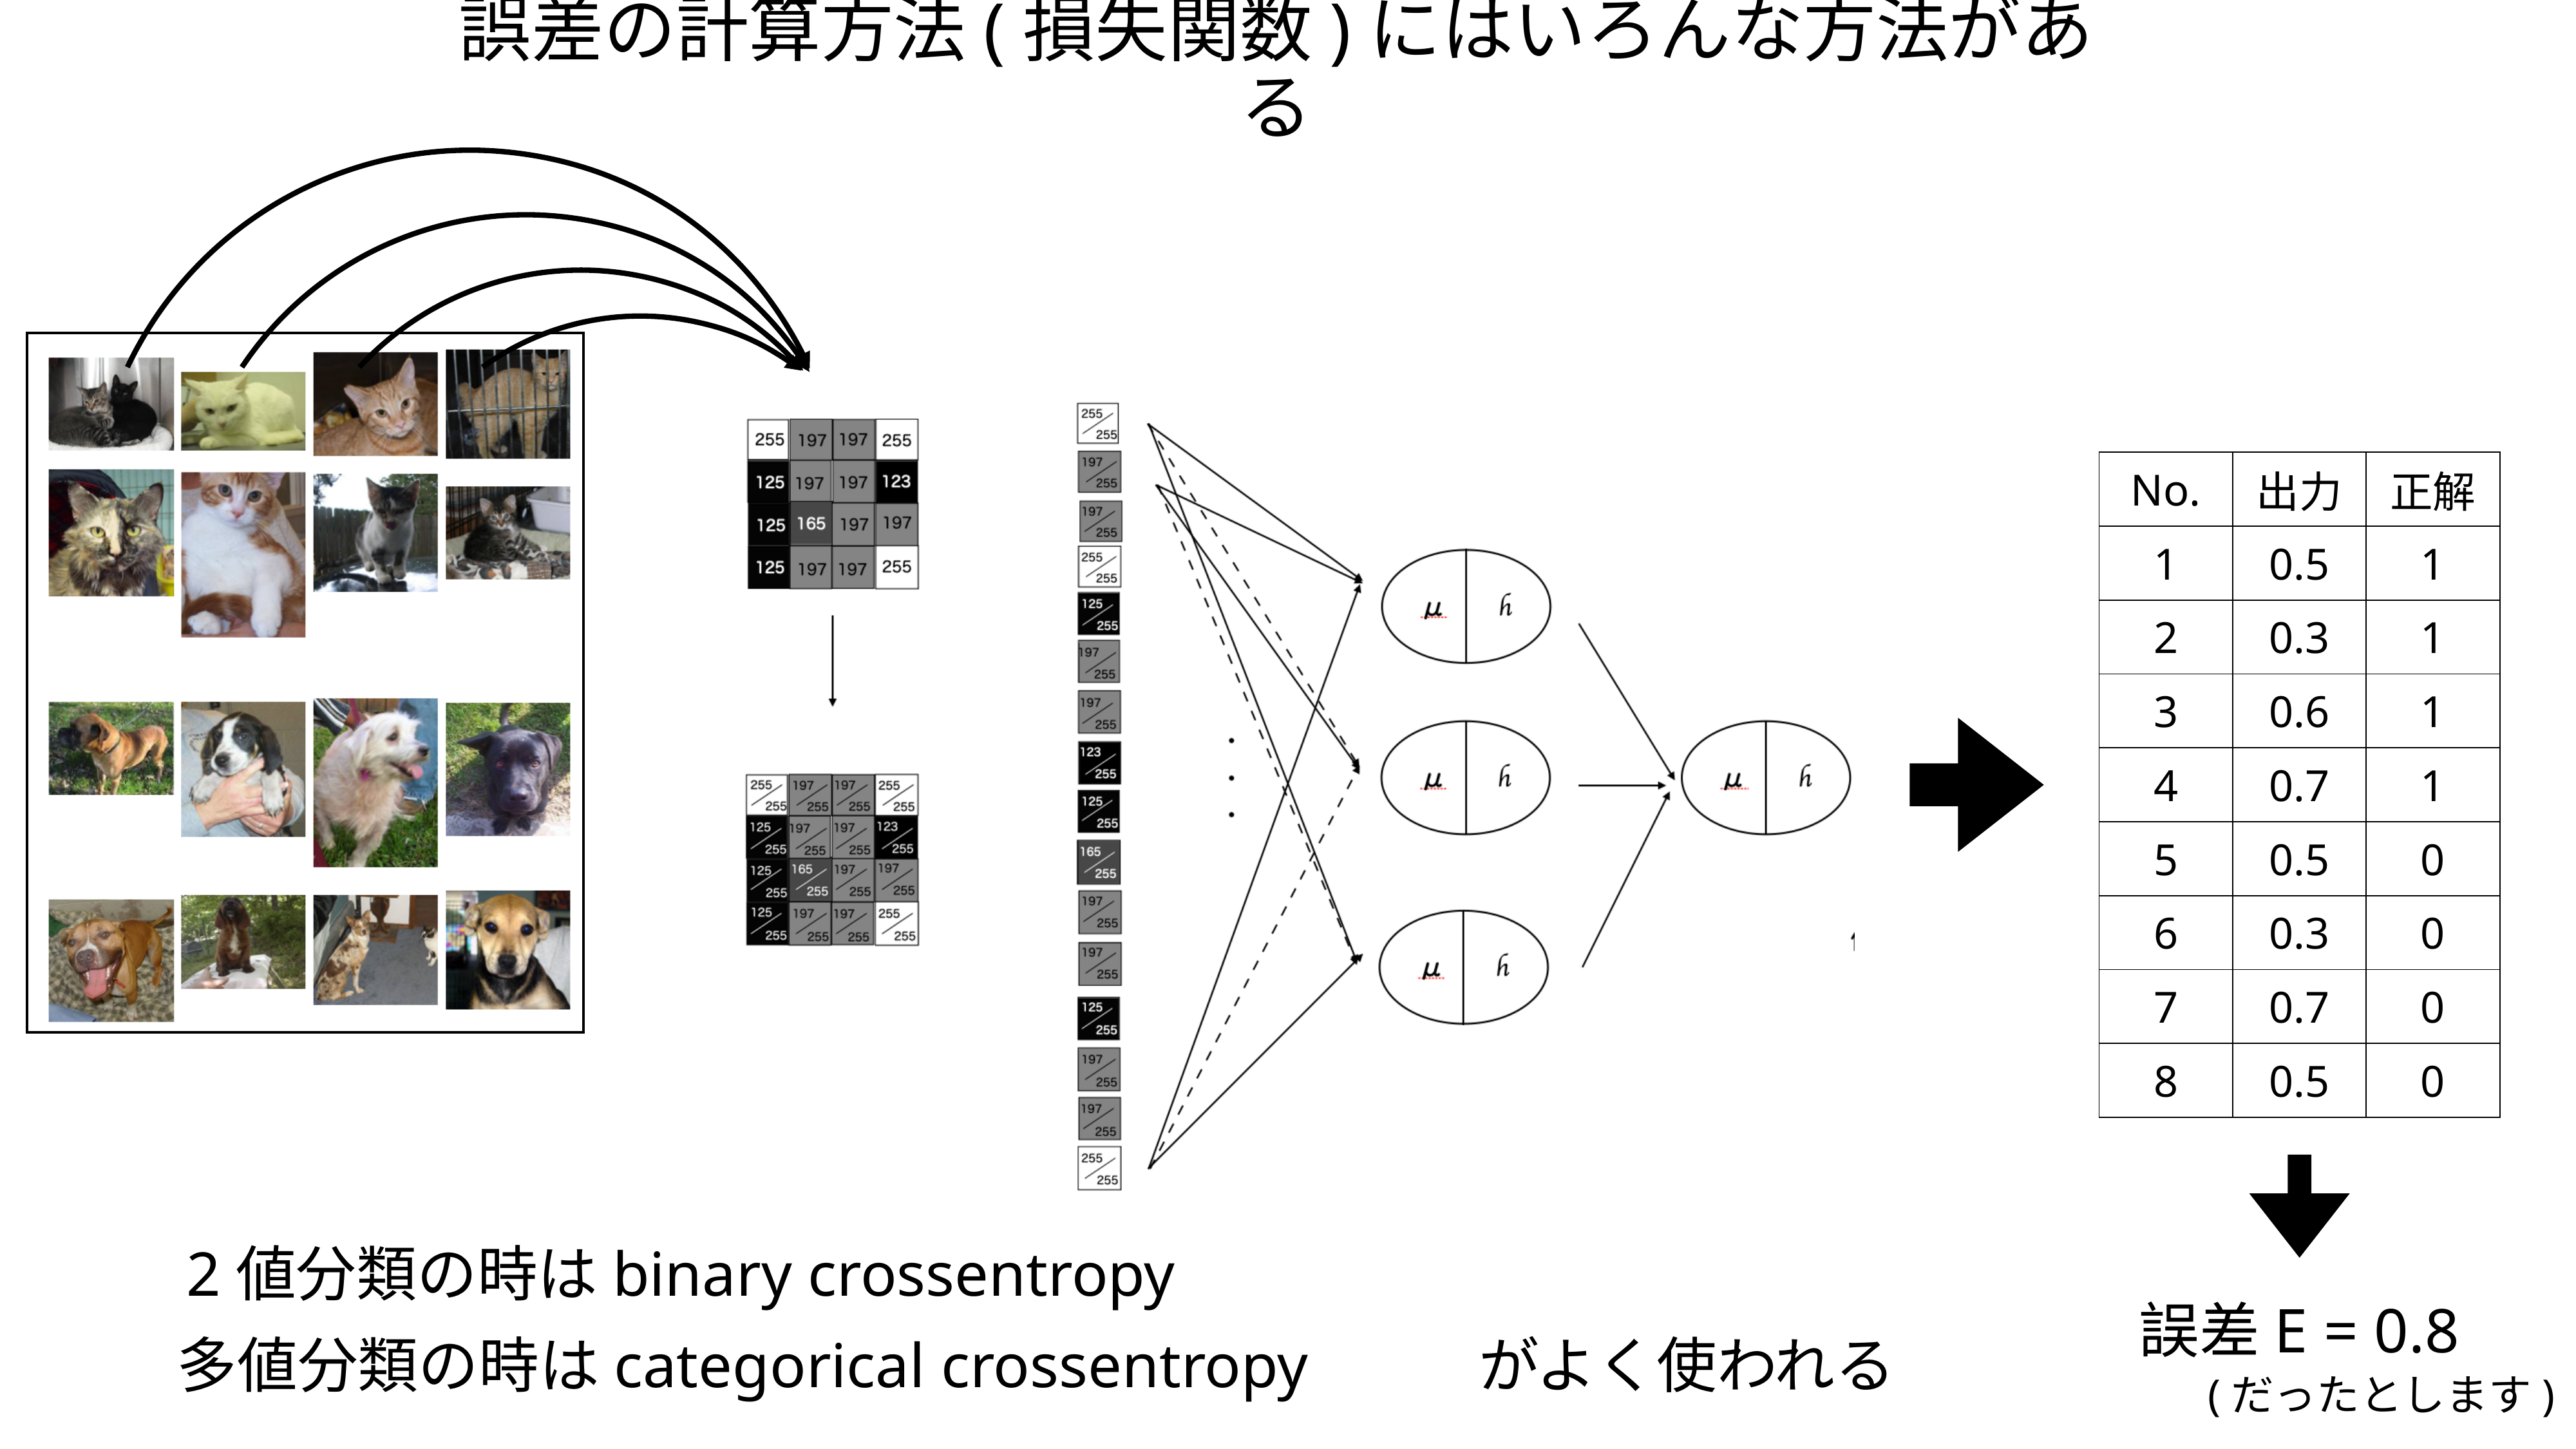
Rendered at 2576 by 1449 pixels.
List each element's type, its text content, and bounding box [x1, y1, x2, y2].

table_cell 5 [2099, 822, 2232, 895]
table_header No. [2099, 453, 2232, 526]
text_box 誤差の計算方法(損失関数)にはいろんな方法がある [429, 0, 2123, 155]
table_cell 0 [2367, 1044, 2499, 1117]
text_box [544, 316, 799, 370]
table_cell 0.5 [2233, 822, 2365, 895]
table_cell 1 [2099, 527, 2232, 600]
picture [28, 334, 583, 1031]
table_cell 0 [2367, 896, 2499, 969]
table_header 出力 [2233, 453, 2365, 526]
table_cell 6 [2099, 896, 2232, 969]
table_cell 0.5 [2233, 527, 2365, 600]
text_box [395, 270, 797, 365]
table_header 正解 [2367, 453, 2499, 526]
text_box 多値分類の時はcategorical crossentropy [171, 1330, 216, 1406]
table_cell 4 [2099, 748, 2232, 821]
table_cell 0.3 [2233, 601, 2365, 674]
text_box がよく使われる [1473, 1330, 1901, 1406]
table_cell 7 [2099, 970, 2232, 1043]
table_cell 1 [2367, 527, 2499, 600]
table_cell 0.3 [2233, 896, 2365, 969]
table_cell 1 [2367, 674, 2499, 747]
text_box 多値分類の時はcategorical crossentropy [227, 1330, 1314, 1406]
table_cell 8 [2099, 1044, 2232, 1117]
text_box [2249, 1154, 2350, 1258]
table_cell 3 [2099, 674, 2232, 747]
text_box [267, 214, 809, 366]
table_cell 0 [2367, 822, 2499, 895]
table_cell 1 [2367, 748, 2499, 821]
text_box [216, 1321, 227, 1411]
table_cell 0 [2367, 970, 2499, 1043]
text_box [1909, 717, 2044, 852]
text_box [145, 152, 810, 366]
table_cell 0.7 [2233, 970, 2365, 1043]
picture [721, 366, 1855, 1204]
text_box 誤差E = 0.8 [2134, 1295, 2465, 1372]
text_box (だったとします) [2202, 1368, 2561, 1426]
table_cell 0.6 [2233, 674, 2365, 747]
table_cell 2 [2099, 601, 2232, 674]
text_box 2値分類の時はbinary crossentropy [181, 1238, 1181, 1314]
table_cell 1 [2367, 601, 2499, 674]
table_cell 0.7 [2233, 748, 2365, 821]
table_cell 0.5 [2233, 1044, 2365, 1117]
